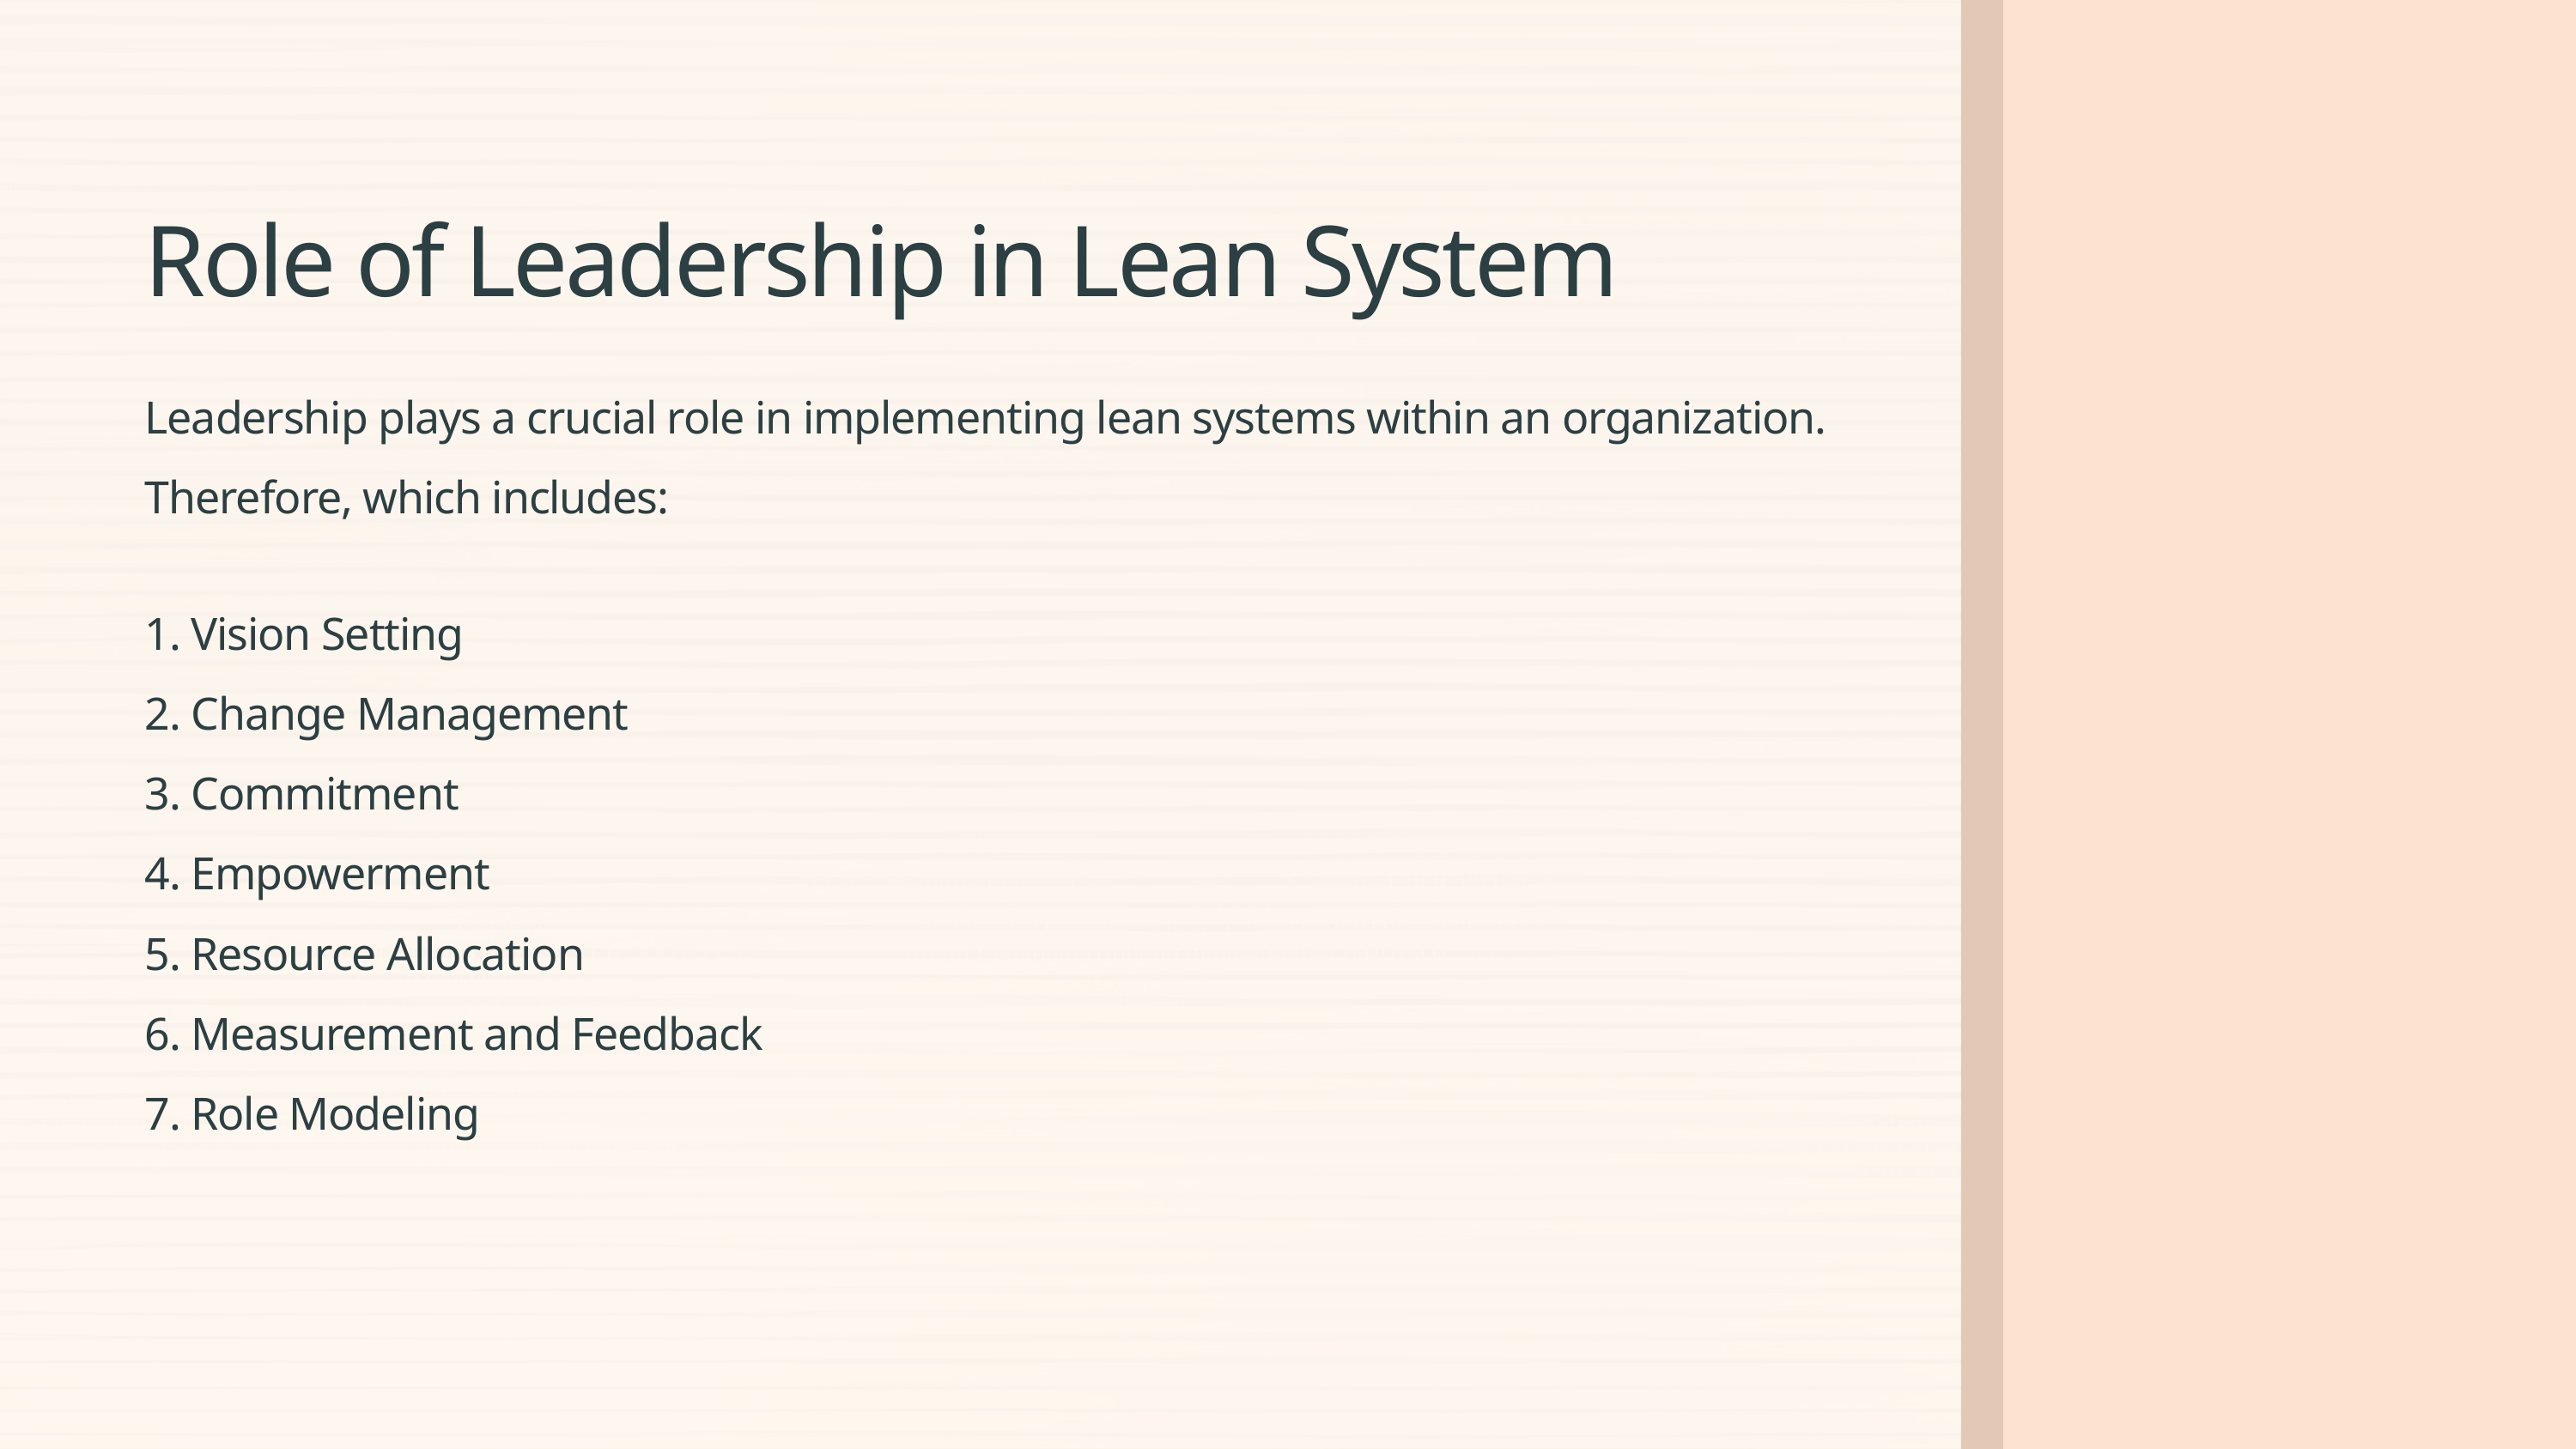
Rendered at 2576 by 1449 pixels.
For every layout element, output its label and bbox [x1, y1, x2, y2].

text_box [0, 0, 2576, 1449]
